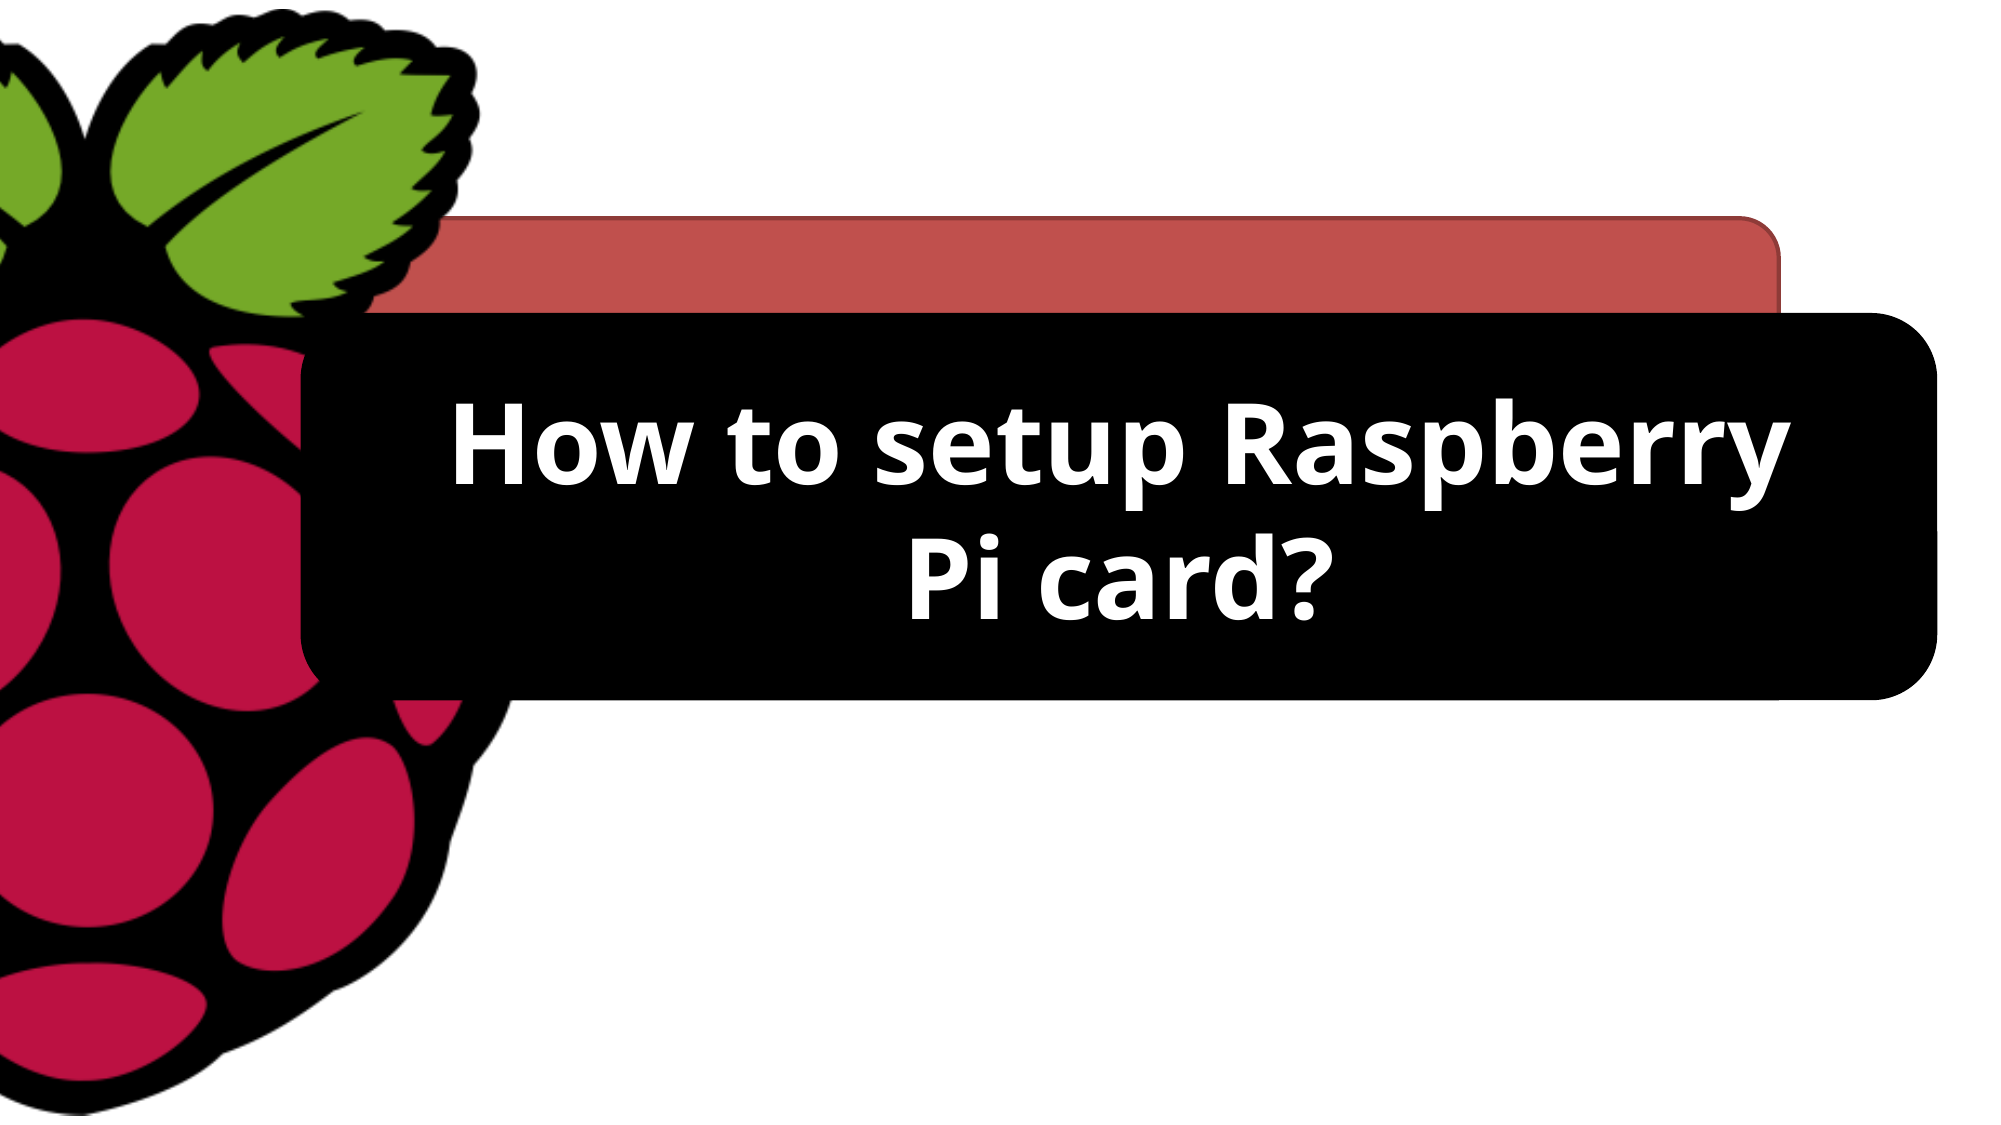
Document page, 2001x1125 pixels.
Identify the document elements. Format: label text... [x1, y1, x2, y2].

picture [0, 9, 519, 1116]
text_box [524, 216, 1781, 277]
text_box [1845, 312, 1938, 701]
text_box How to setup Raspberry Pi card? [524, 277, 1845, 737]
